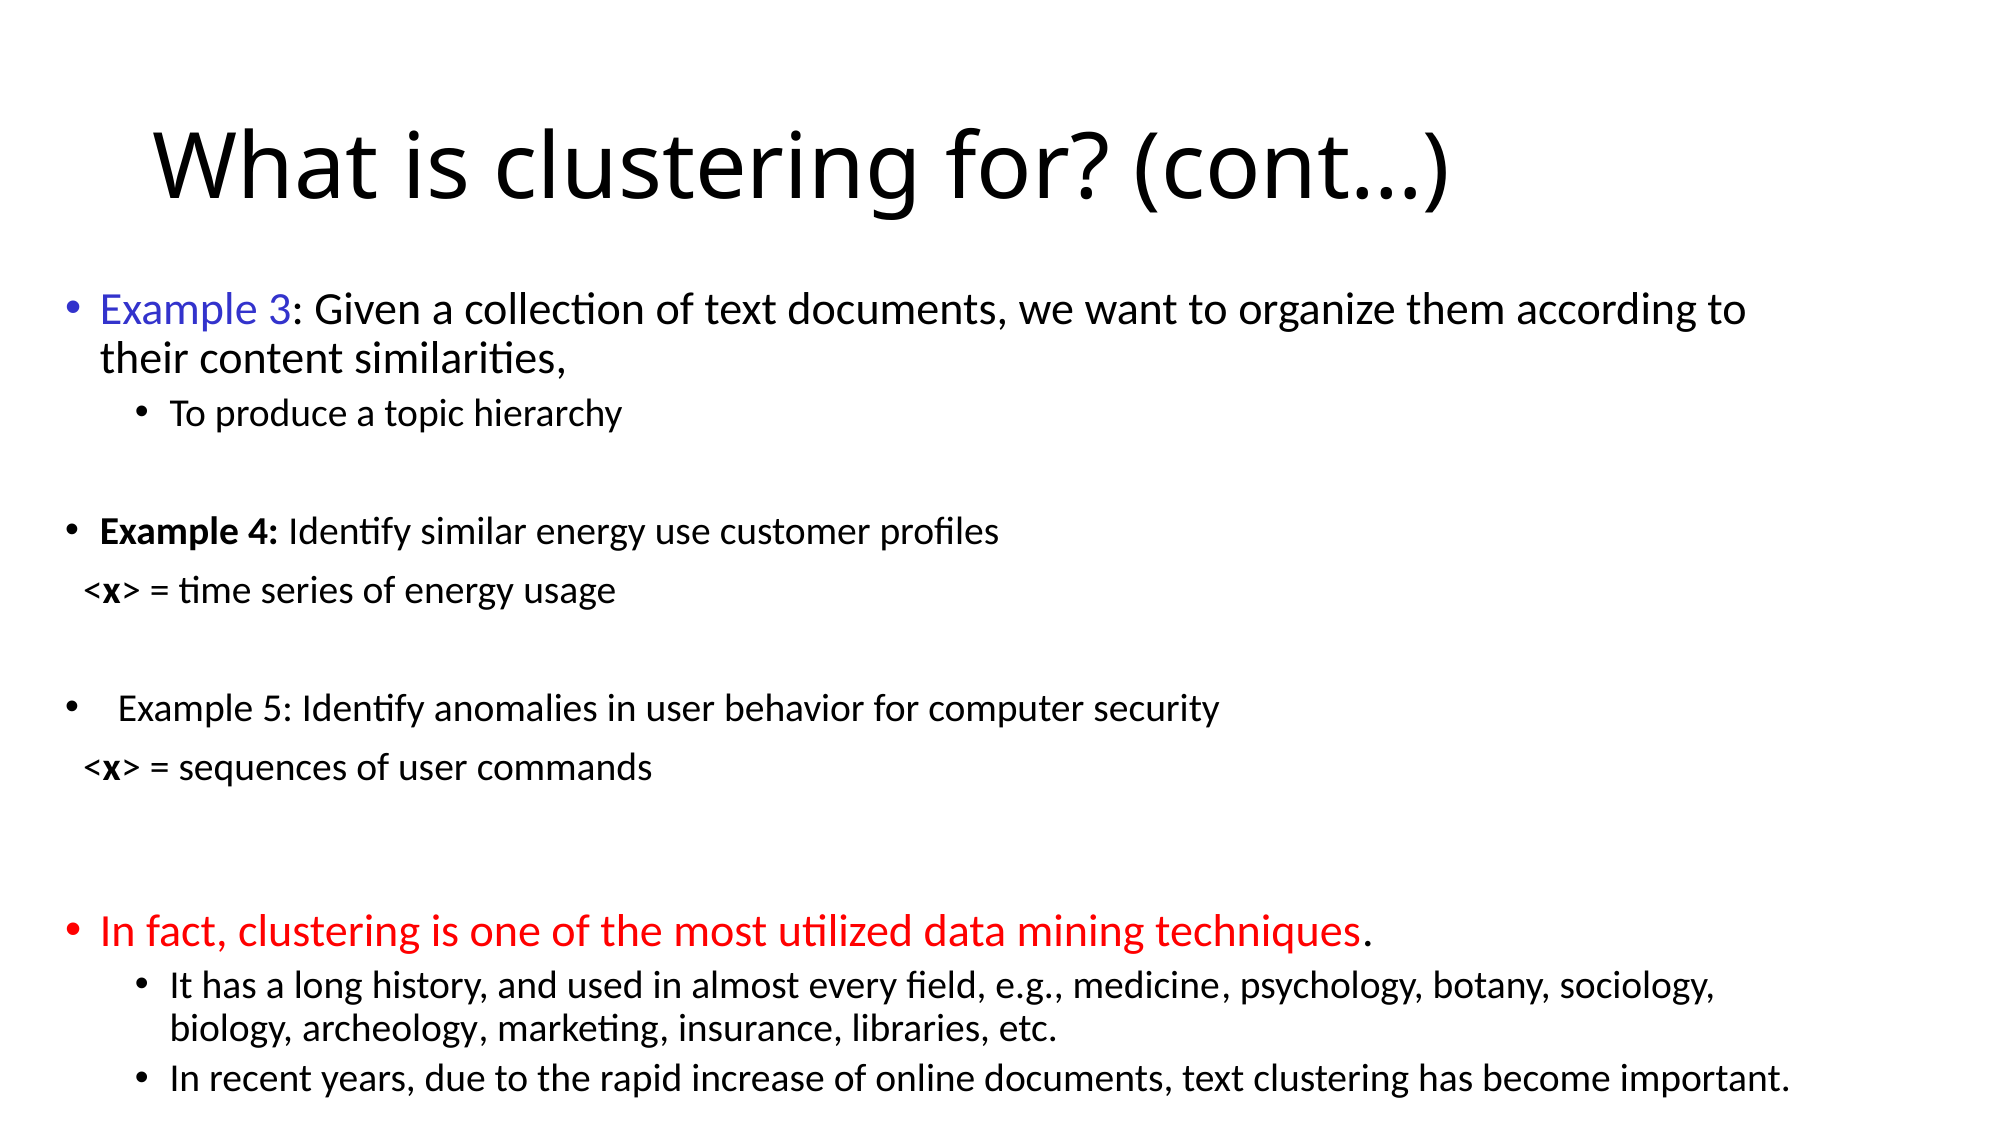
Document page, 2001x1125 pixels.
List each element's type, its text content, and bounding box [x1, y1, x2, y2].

list Example 3: Given a collection of text documents, we want to organize them according to their content similarities, To produce a topic hierarchy Example 4: Identify similar energy use customer profiles <x> = time series of energy usage Example 5: Identify anomalies in user behavior for computer security <x> = sequences of user commands In fact, clustering is one of the most utilized data mining techniques. It has a long history, and used in almost every field, e.g., medicine, psychology, botany, sociology, biology, archeology, marketing, insurance, libraries, etc. In recent years, due to the rapid increase of online documents, text clustering has become important. [50, 277, 1837, 1116]
title What is clustering for? (cont…) [137, 59, 1863, 278]
